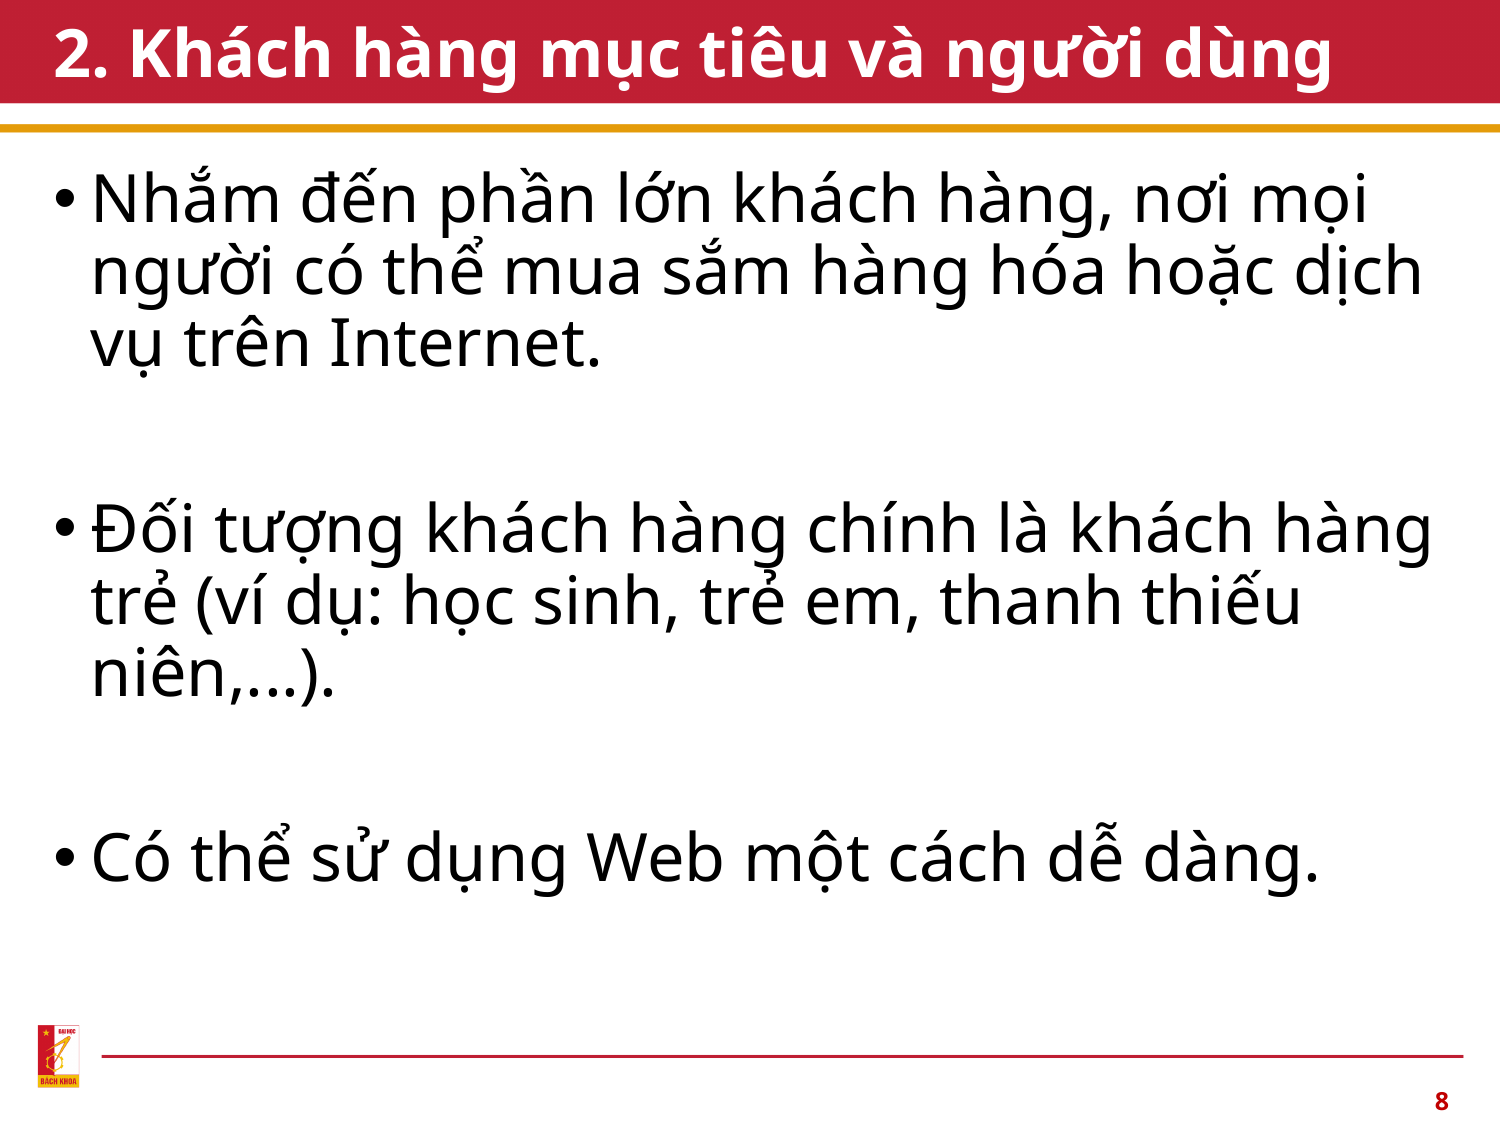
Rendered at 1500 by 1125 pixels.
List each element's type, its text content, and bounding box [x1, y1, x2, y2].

picture [0, 0, 1500, 1125]
slide_number 8 [1126, 1078, 1464, 1125]
title 2. Khách hàng mục tiêu và người dùng [38, 12, 1462, 87]
list Nhắm đến phần lớn khách hàng, nơi mọi người có thể mua sắm hàng hóa hoặc dịch vụ trên Internet. Đối tượng khách hàng chính là khách hàng trẻ (ví dụ: học sinh, trẻ em, thanh thiếu niên,...). Có thể sử dụng Web một cách dễ dàng. [38, 157, 1462, 1000]
